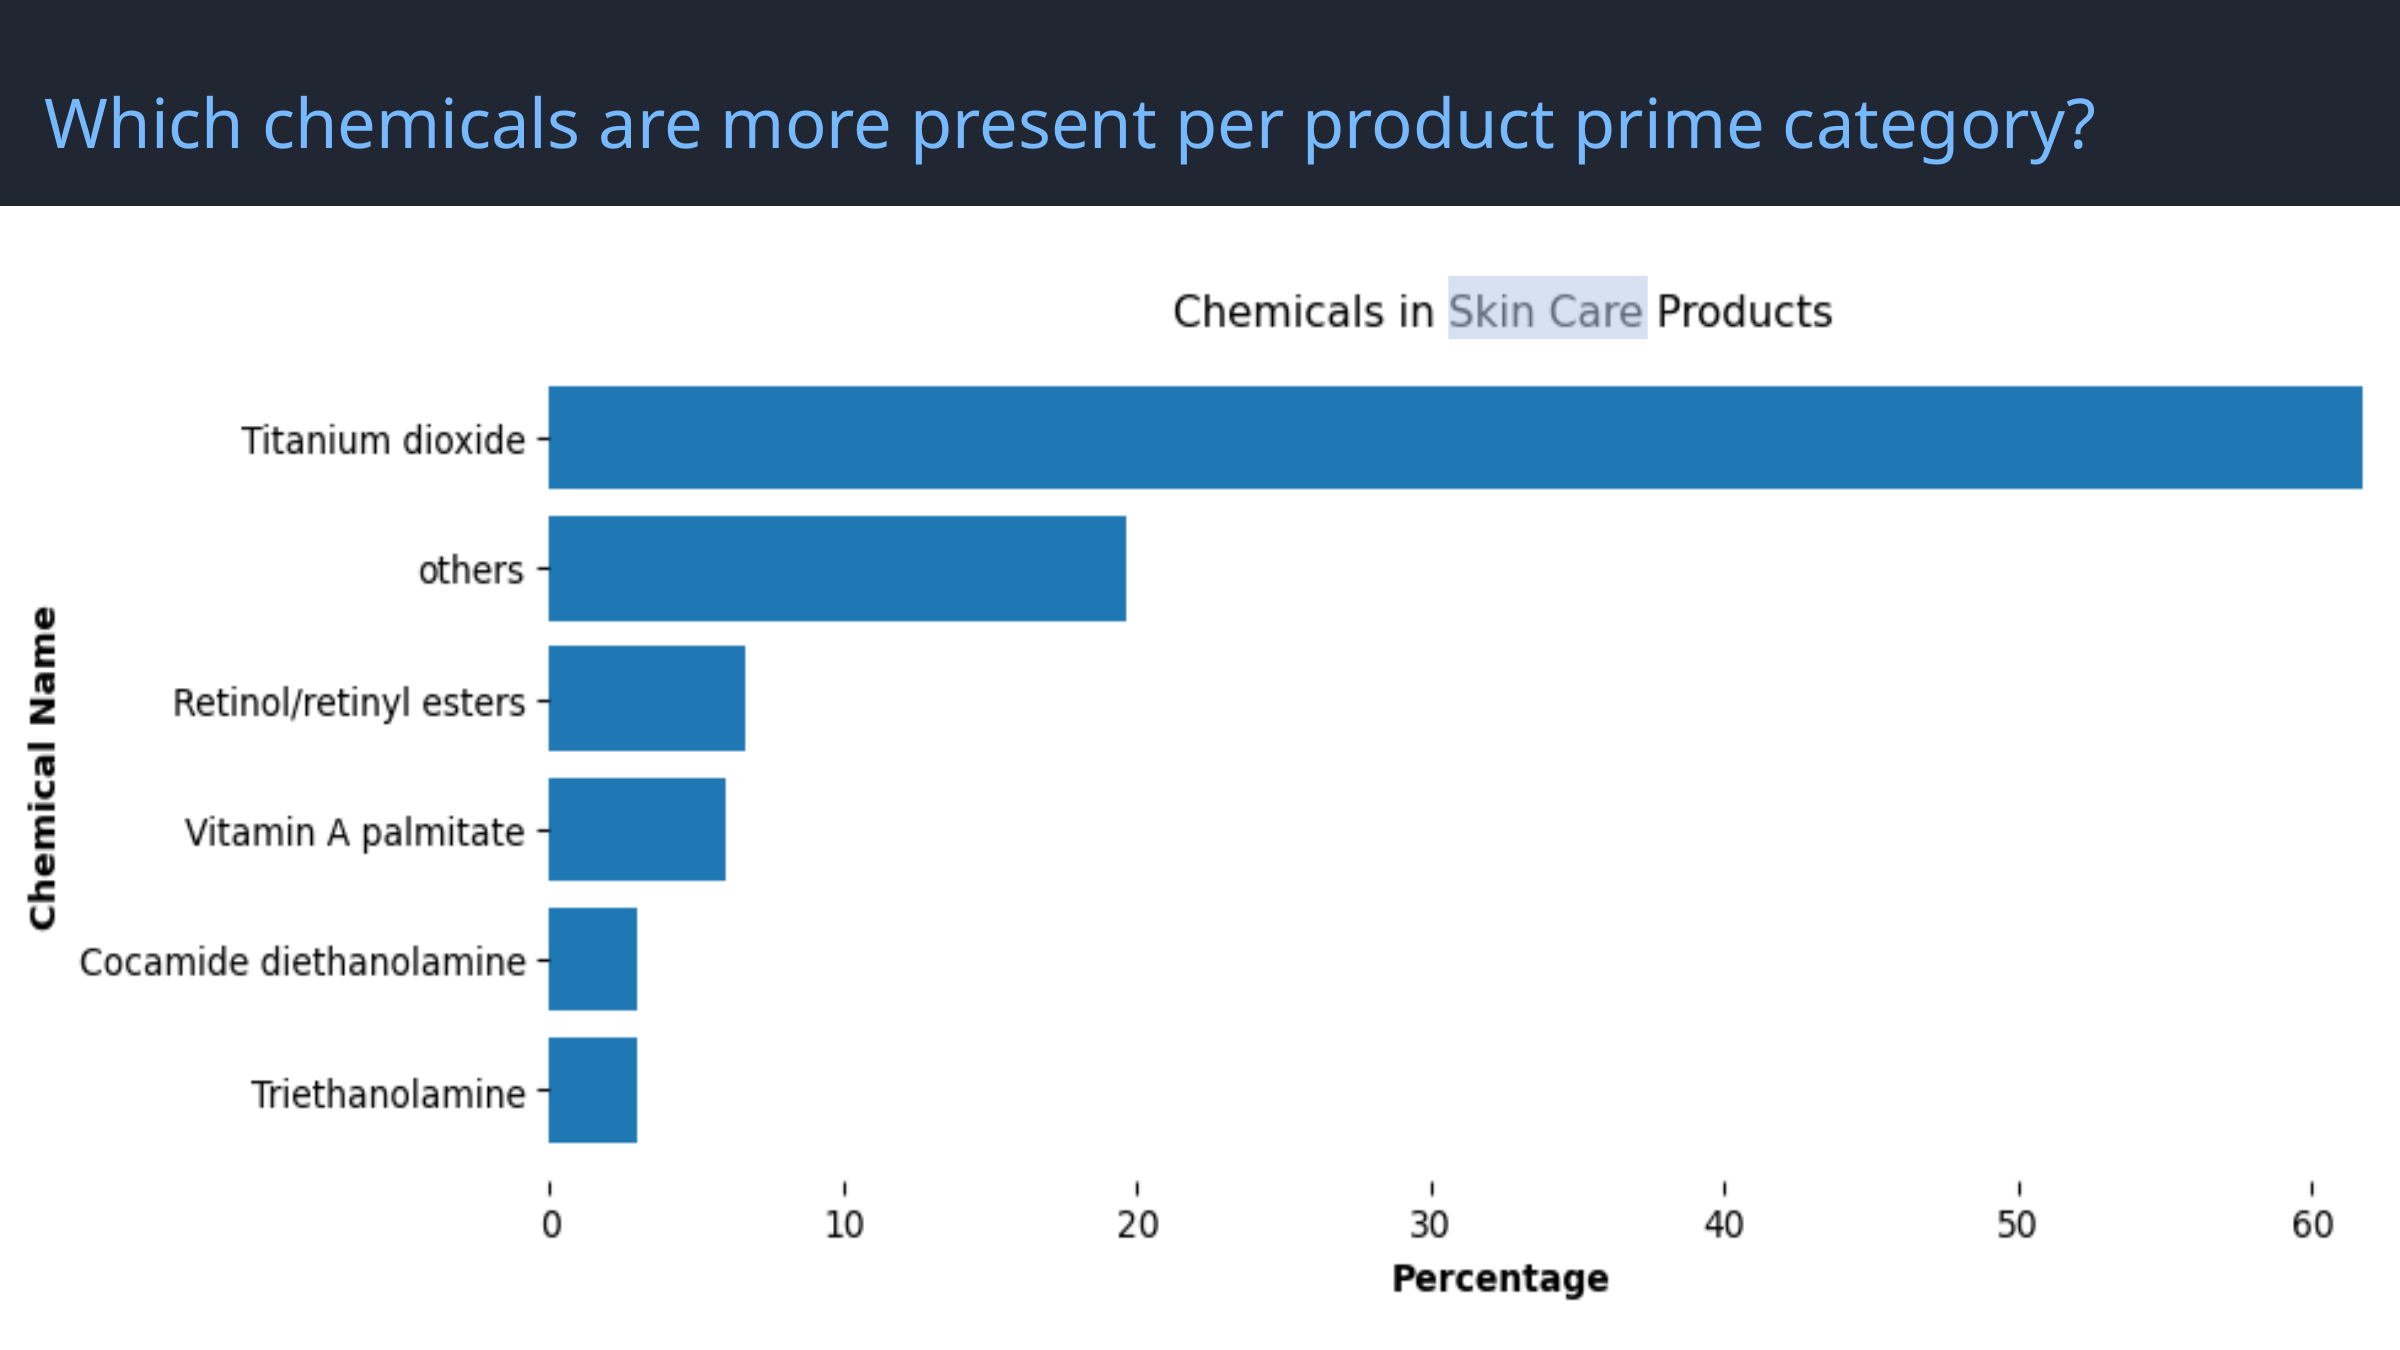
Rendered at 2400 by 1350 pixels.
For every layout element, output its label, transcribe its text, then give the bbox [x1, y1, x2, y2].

picture [0, 206, 2400, 1350]
text_box Which chemicals are more present per product prime category? [29, 72, 2400, 170]
